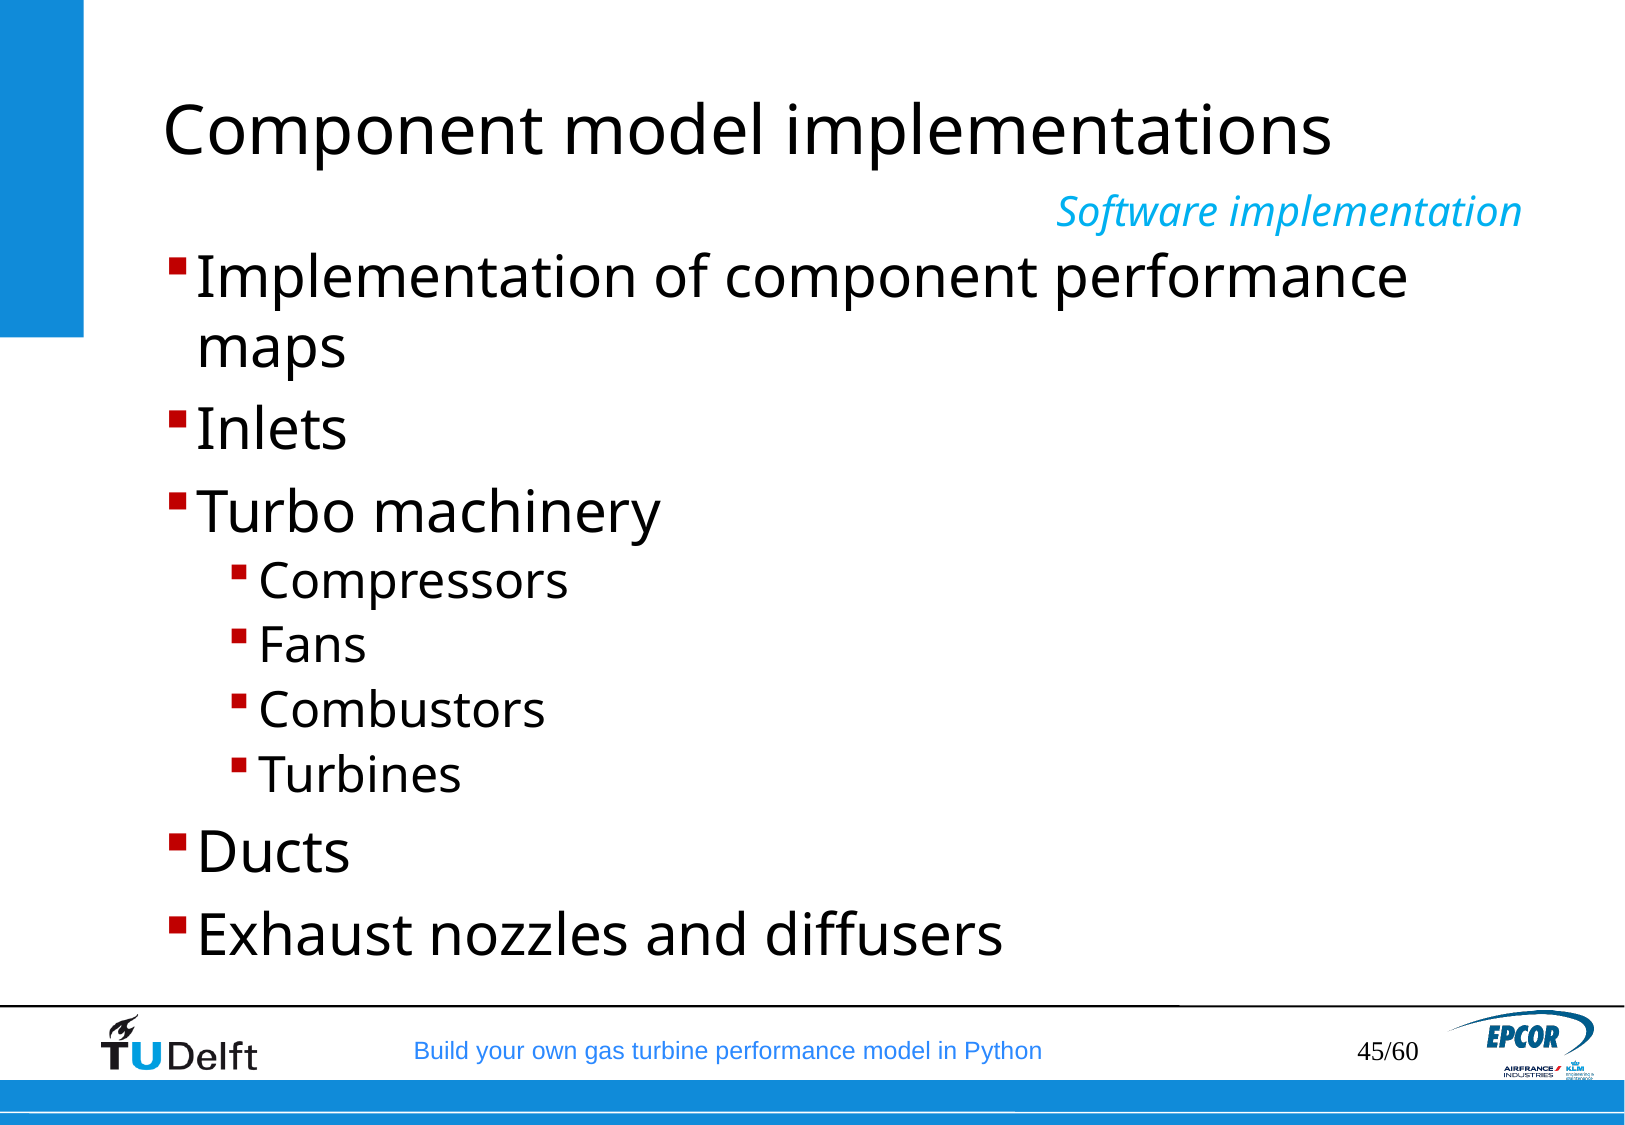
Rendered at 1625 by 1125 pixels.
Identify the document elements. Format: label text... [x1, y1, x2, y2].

picture [1561, 1010, 1594, 1023]
picture [101, 1014, 260, 1072]
list Software implementation [900, 179, 1524, 238]
picture [1447, 1010, 1594, 1080]
list Implementation of component performance maps Inlets Turbo machinery Compressors Fans Combustors Turbines Ducts Exhaust nozzles and diffusers [164, 238, 1524, 875]
title Component model implementations [162, 75, 1524, 179]
